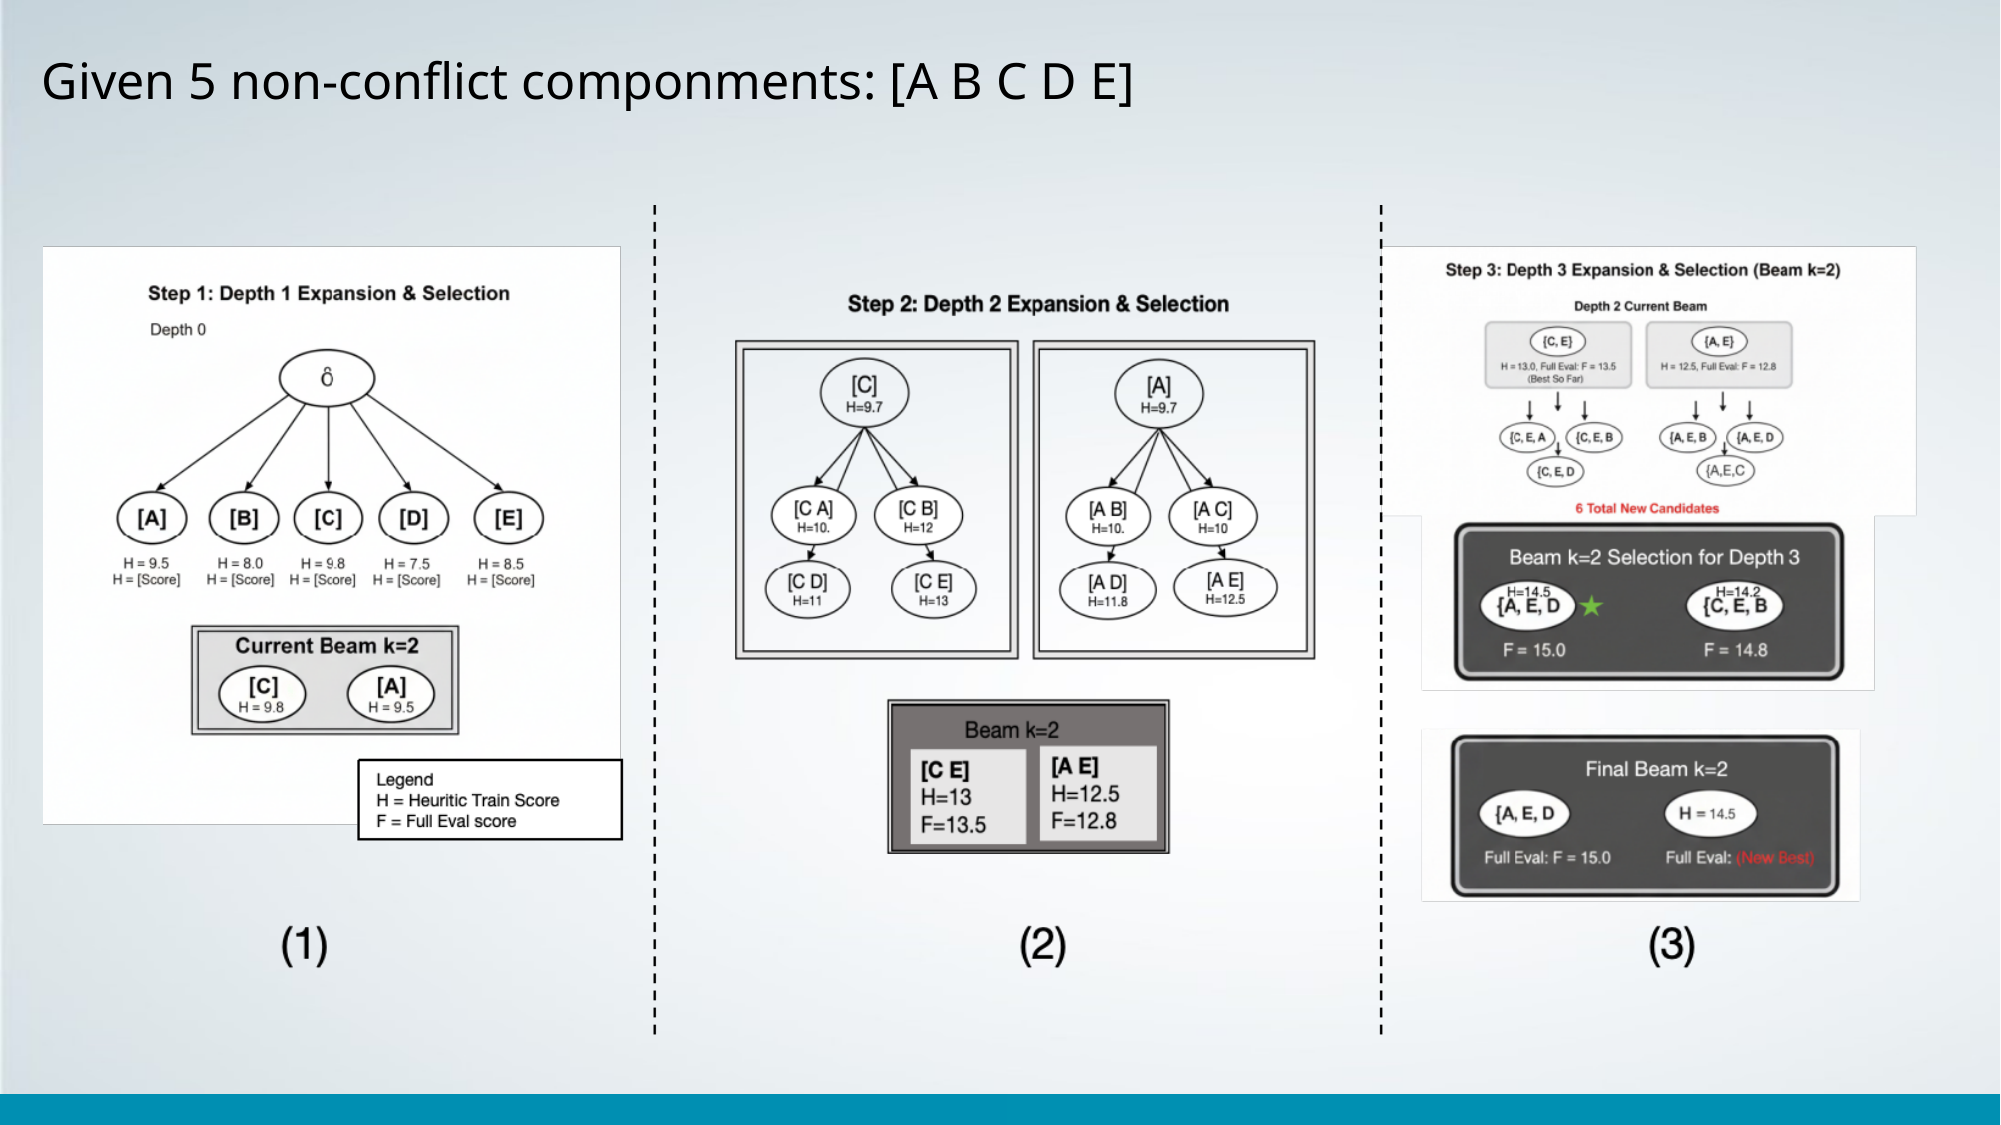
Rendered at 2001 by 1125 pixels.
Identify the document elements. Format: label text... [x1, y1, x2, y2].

text_box [0, 1094, 2000, 1125]
text_box Given 5 non-conflict componments: [A B C D E] [27, 42, 1662, 117]
picture [0, 0, 2001, 1093]
